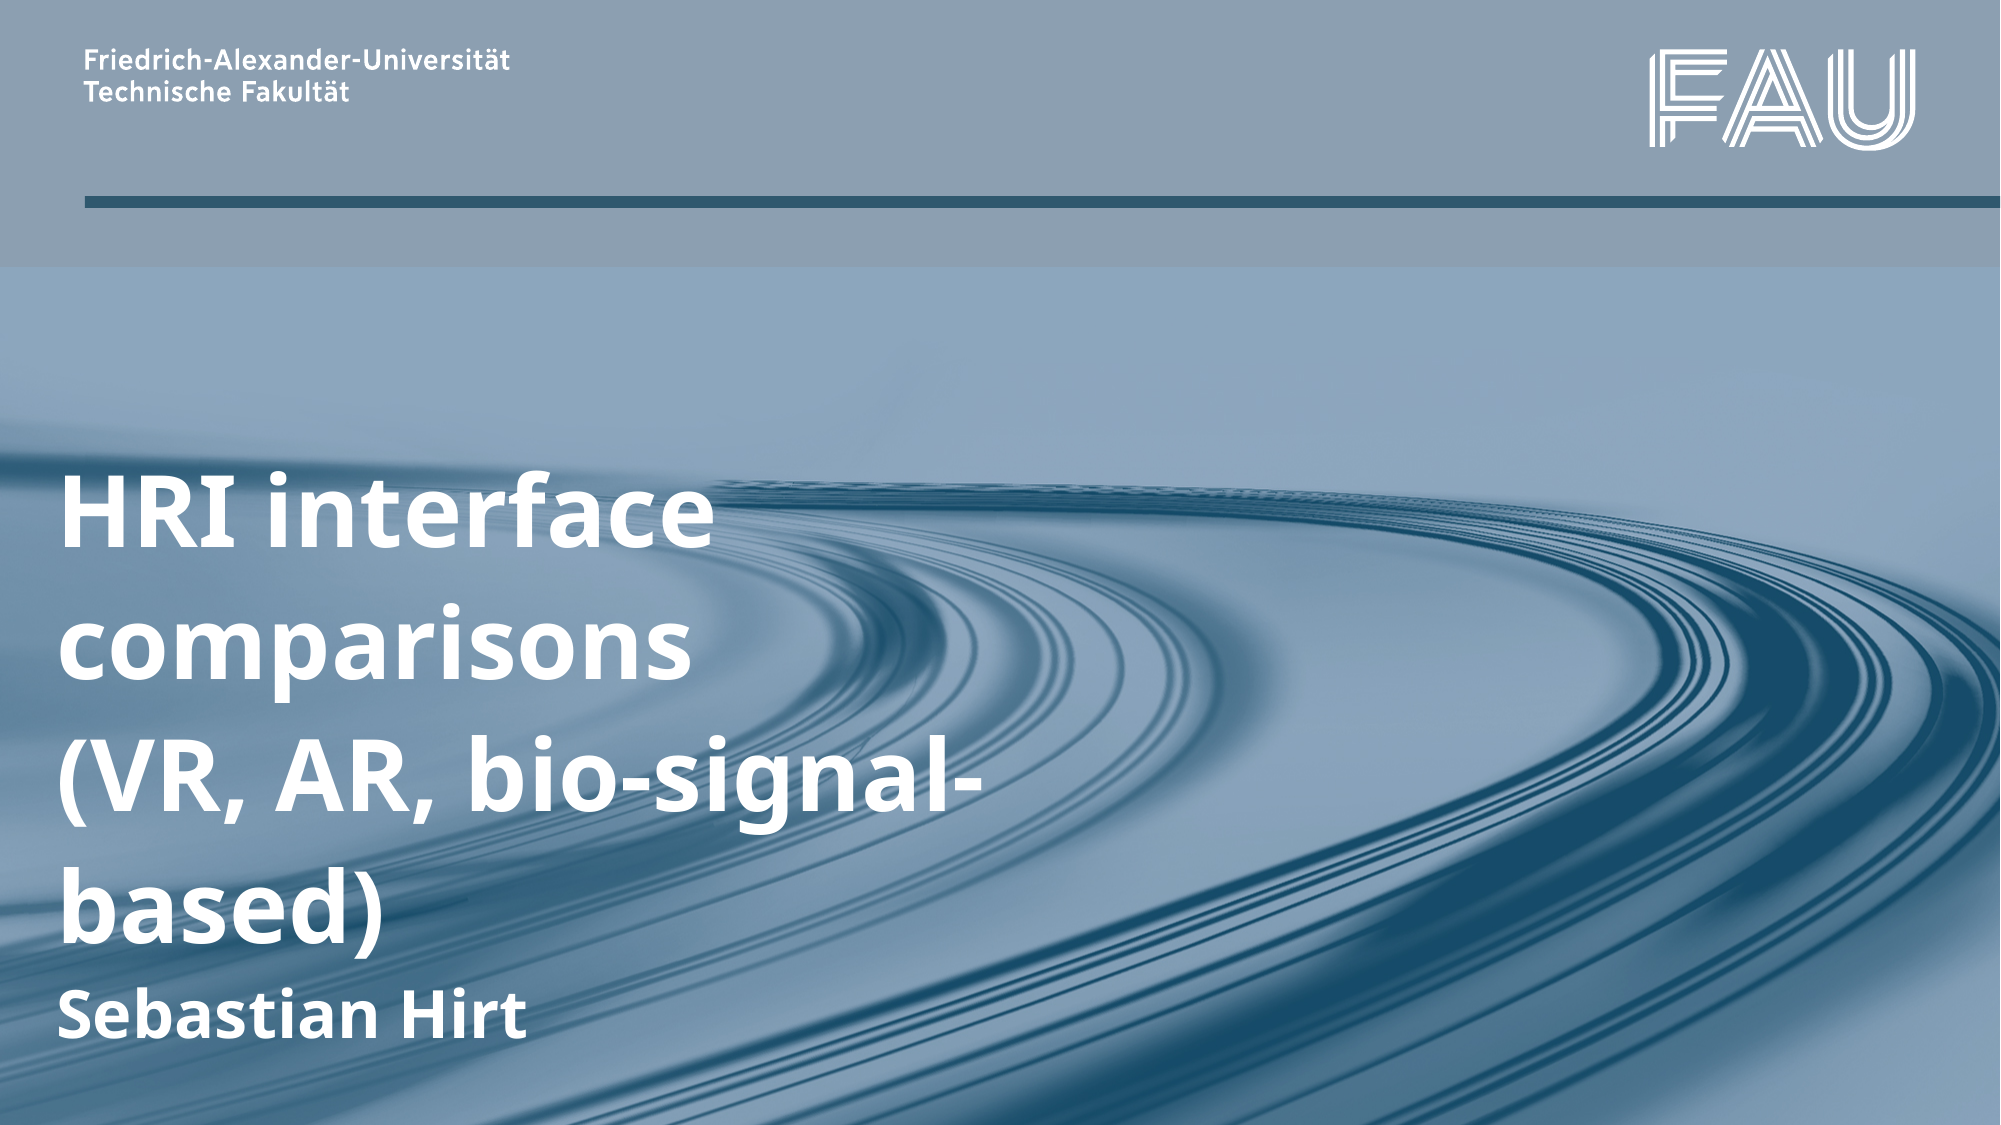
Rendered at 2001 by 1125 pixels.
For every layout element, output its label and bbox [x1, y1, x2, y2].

picture [0, 267, 2000, 1125]
